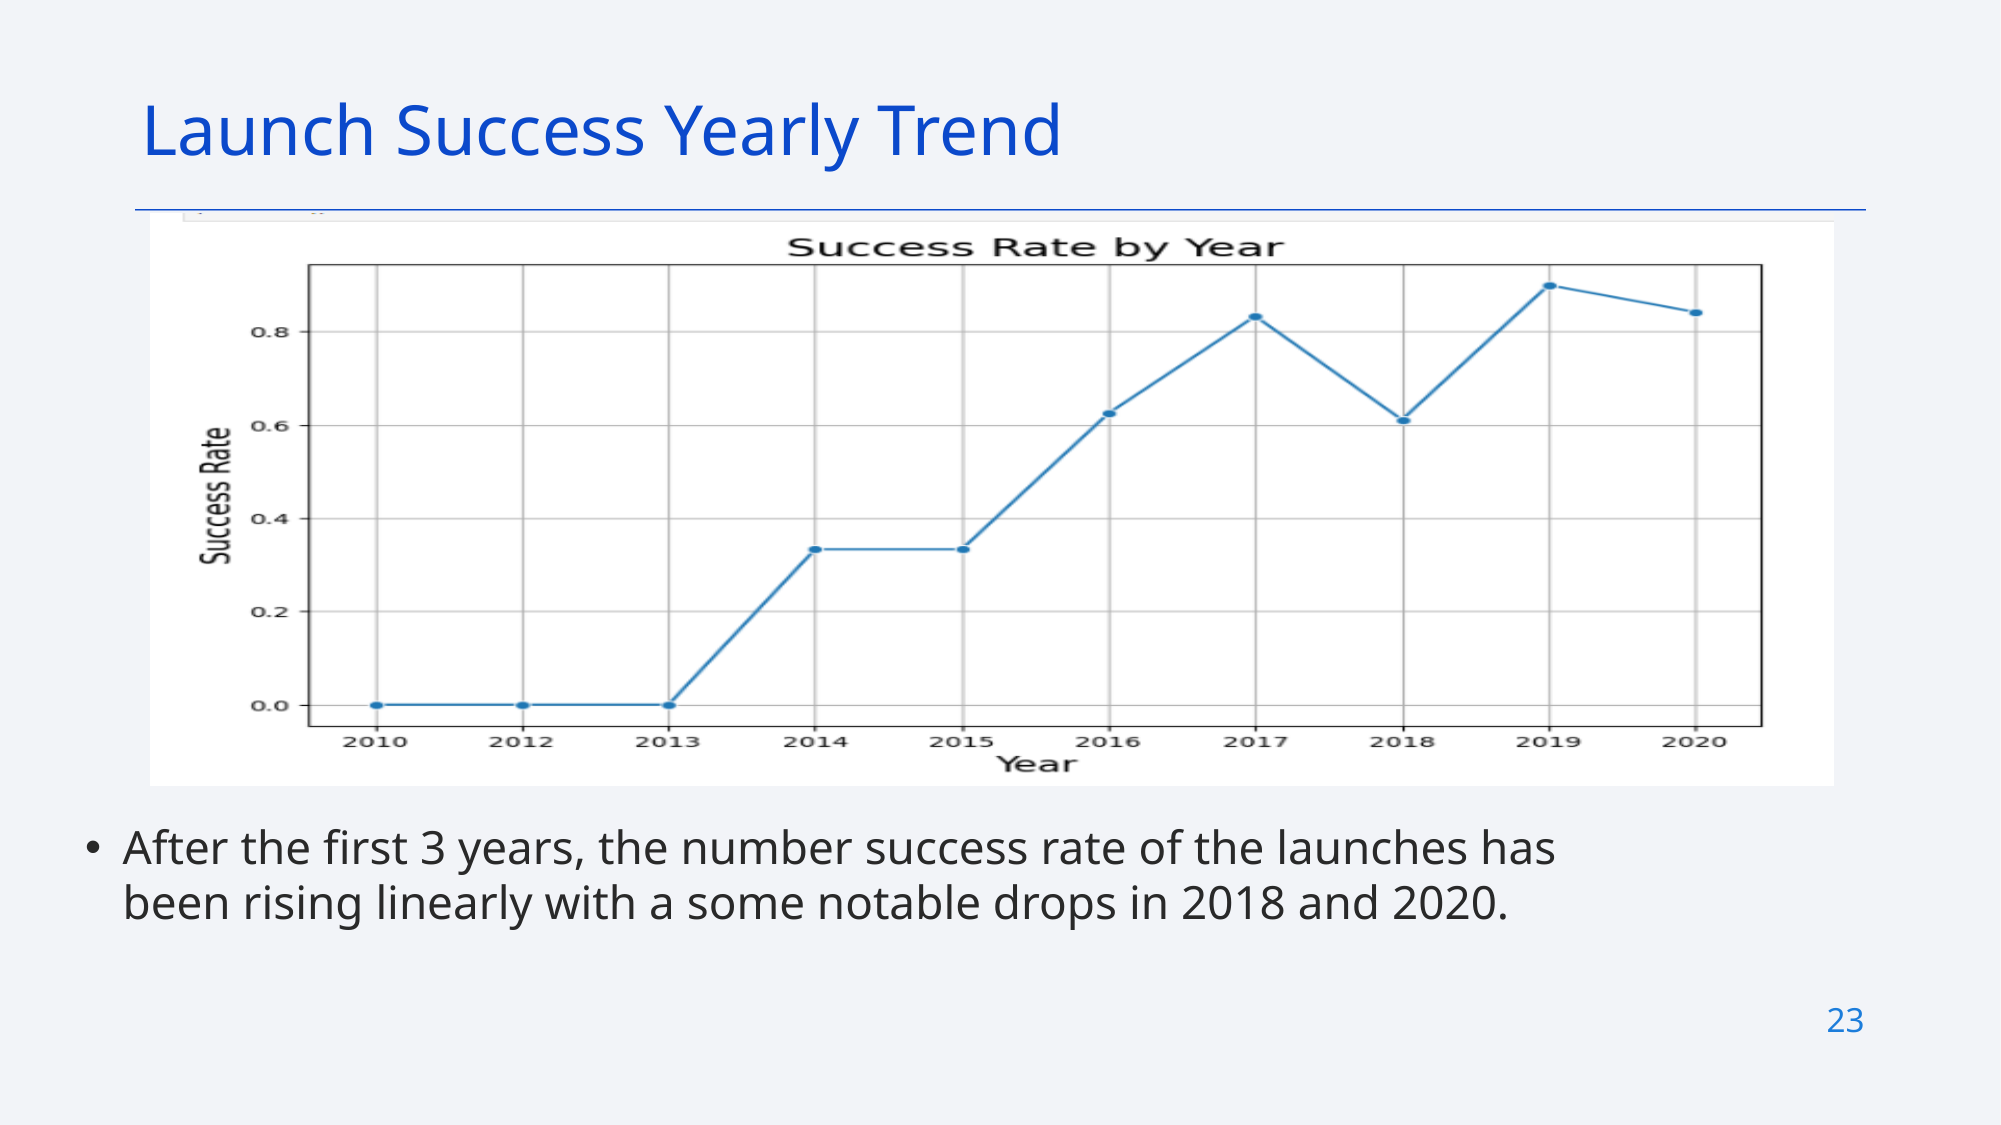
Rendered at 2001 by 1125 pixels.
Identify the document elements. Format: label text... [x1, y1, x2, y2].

slide_number 23 [1429, 988, 1880, 1055]
picture [0, 0, 2001, 1125]
text_box Launch Success Yearly Trend [126, 88, 1852, 179]
list After the first 3 years, the number success rate of the launches has been rising linearly with a some notable drops in 2018 and 2020. [70, 811, 1610, 1022]
